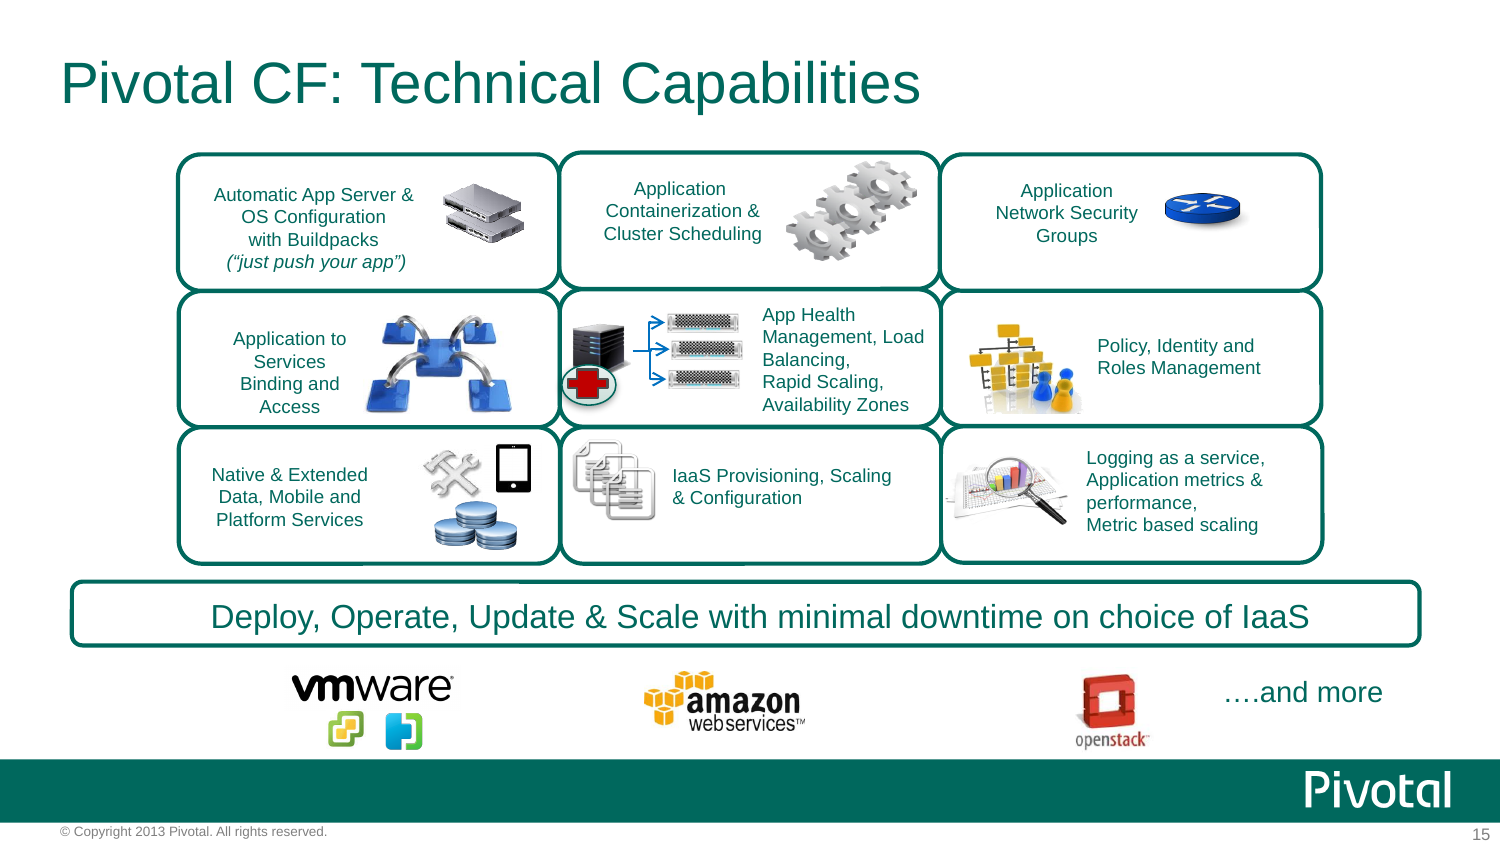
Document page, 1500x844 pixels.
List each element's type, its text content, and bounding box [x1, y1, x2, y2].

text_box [165, 152, 1327, 564]
text_box Deploy, Operate, Update & Scale with minimal downtime on choice of IaaS [121, 587, 1401, 643]
text_box [69, 579, 1422, 648]
title Pivotal CF: Technical Capabilities [60, 53, 1440, 129]
picture [1304, 768, 1452, 811]
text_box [284, 665, 1400, 755]
